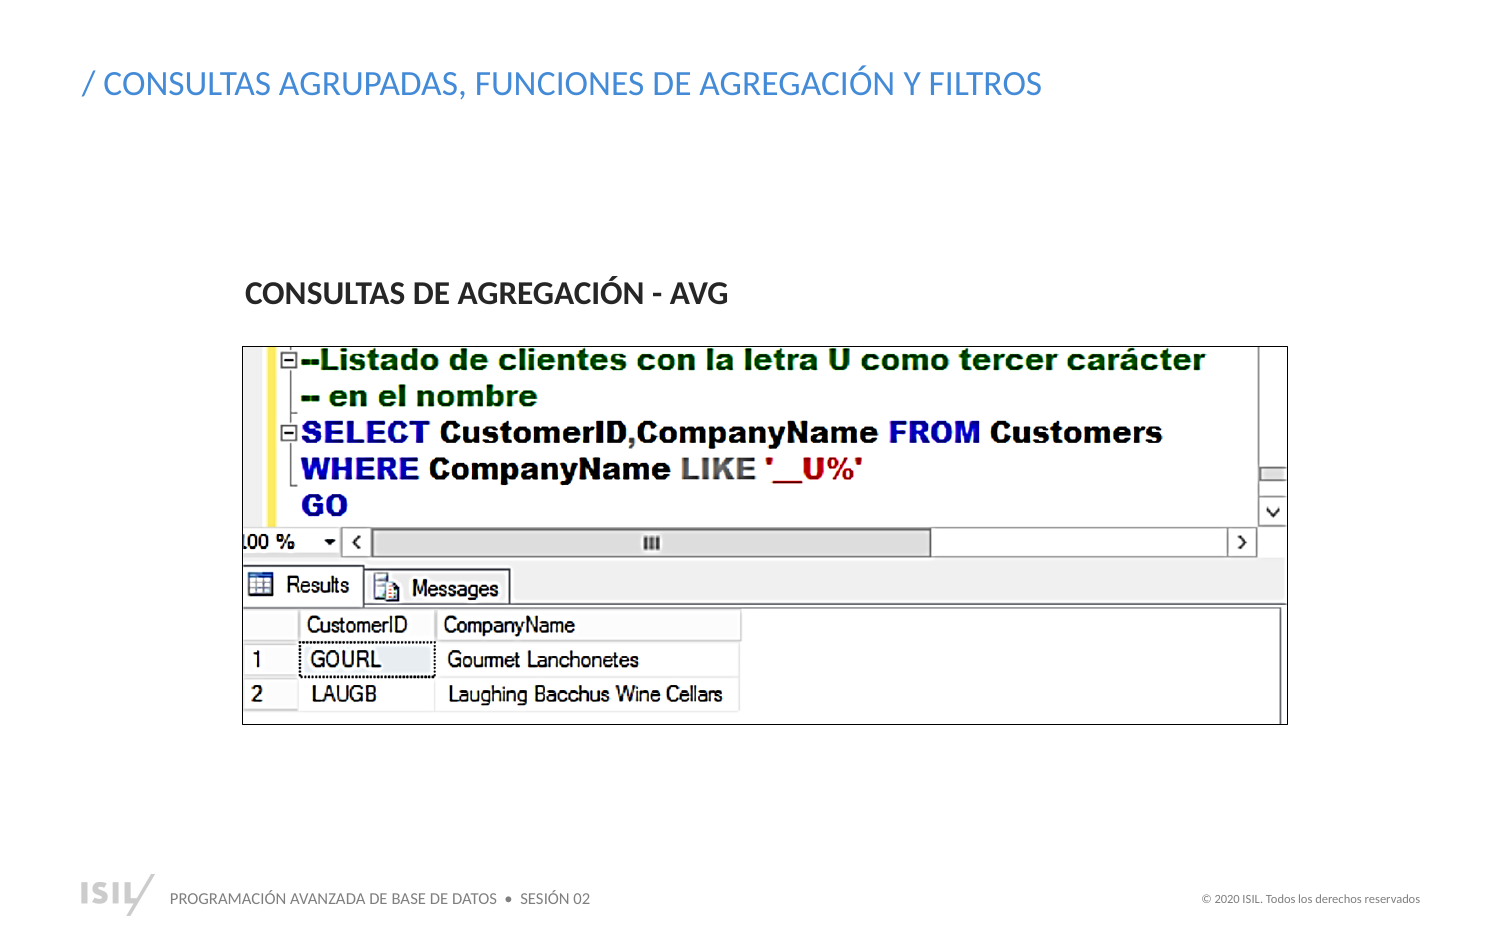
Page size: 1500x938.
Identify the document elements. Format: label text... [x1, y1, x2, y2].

picture [242, 346, 1287, 725]
text_box CONSULTAS DE AGREGACIÓN - AVG [243, 270, 808, 311]
text_box / CONSULTAS AGRUPADAS, FUNCIONES DE AGREGACIÓN Y FILTROS [66, 52, 1249, 111]
